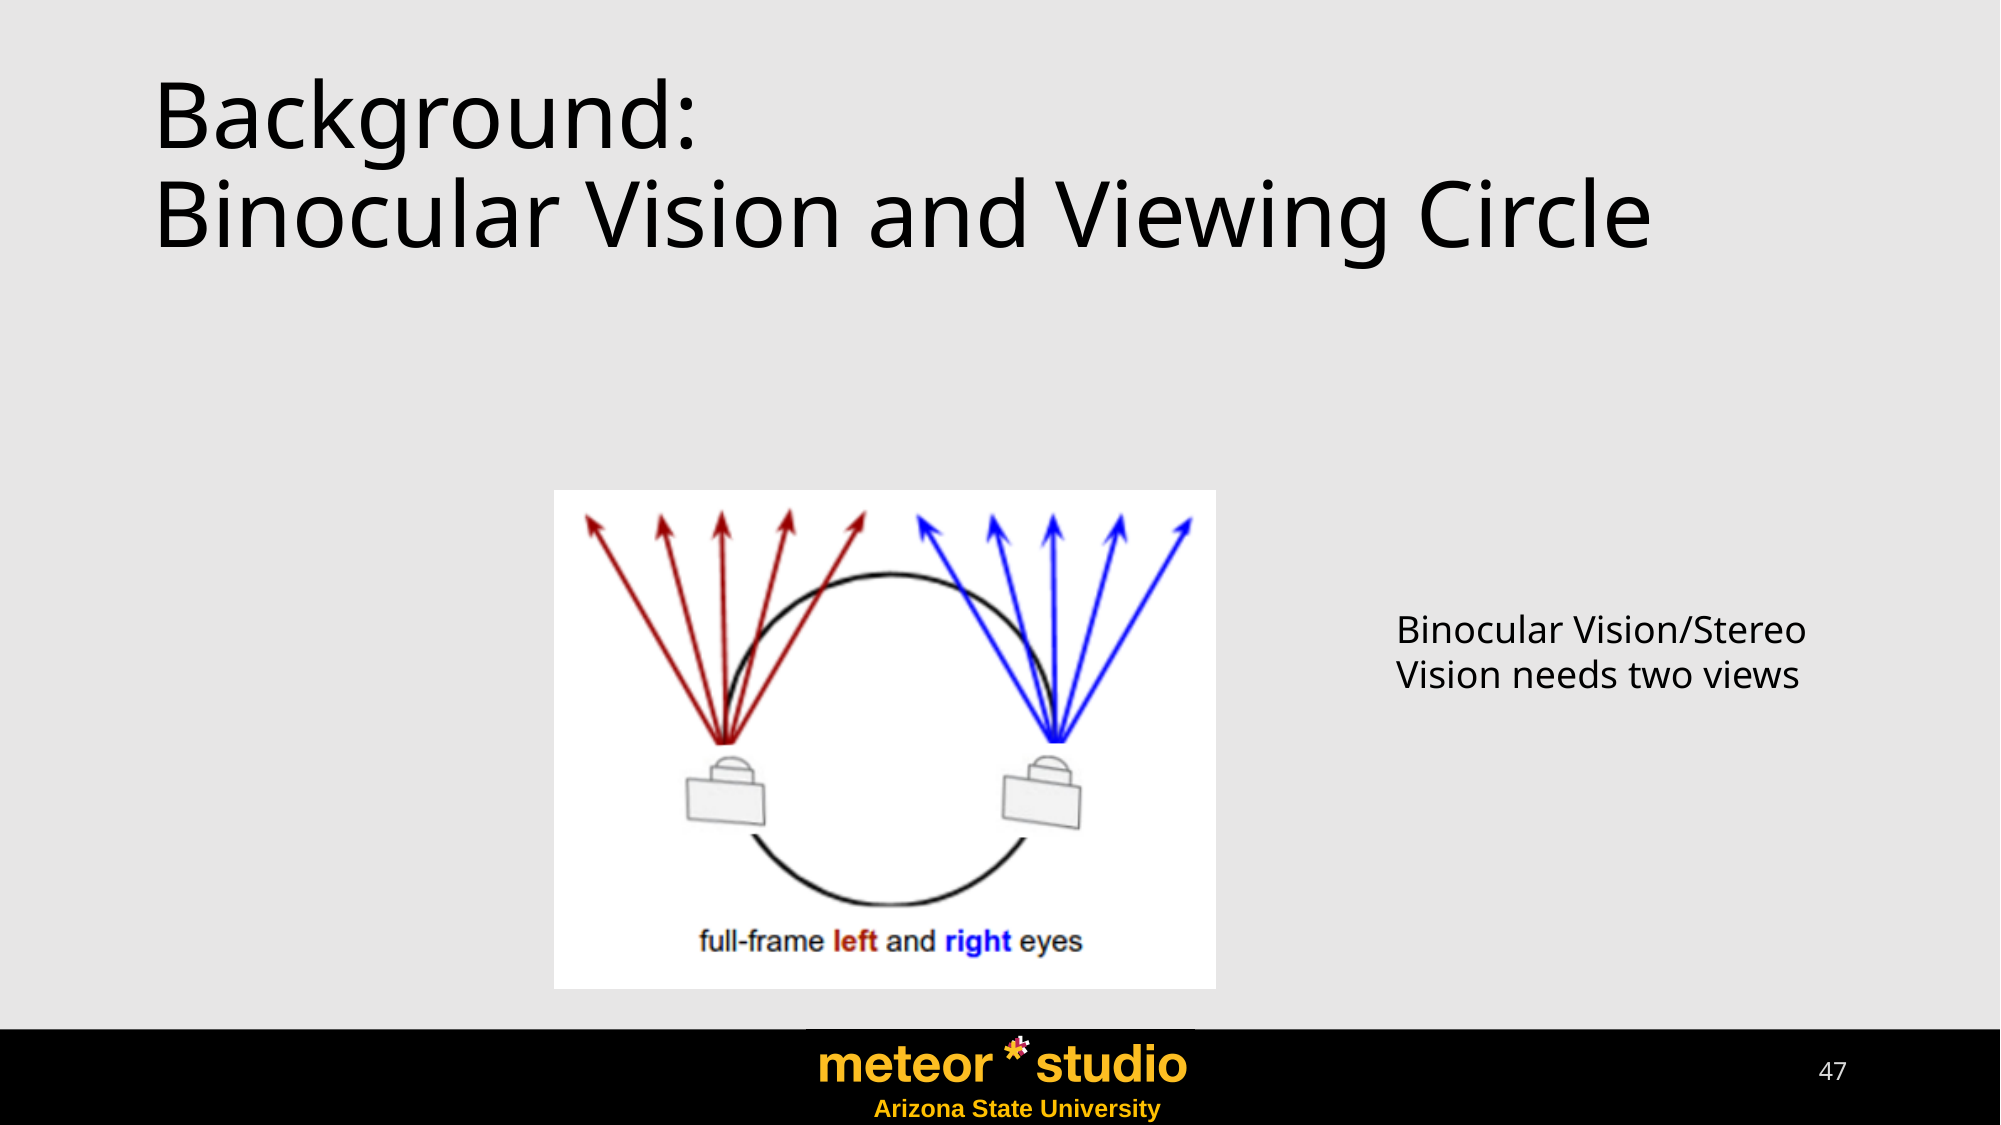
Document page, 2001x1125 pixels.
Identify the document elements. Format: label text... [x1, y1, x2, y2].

slide_number 47 [1412, 1042, 1863, 1103]
picture [554, 490, 1216, 989]
picture [806, 1029, 1195, 1092]
title Background: Binocular Vision and Viewing Circle [137, 59, 1863, 278]
text_box Binocular Vision/Stereo Vision needs two views [1381, 598, 1874, 704]
